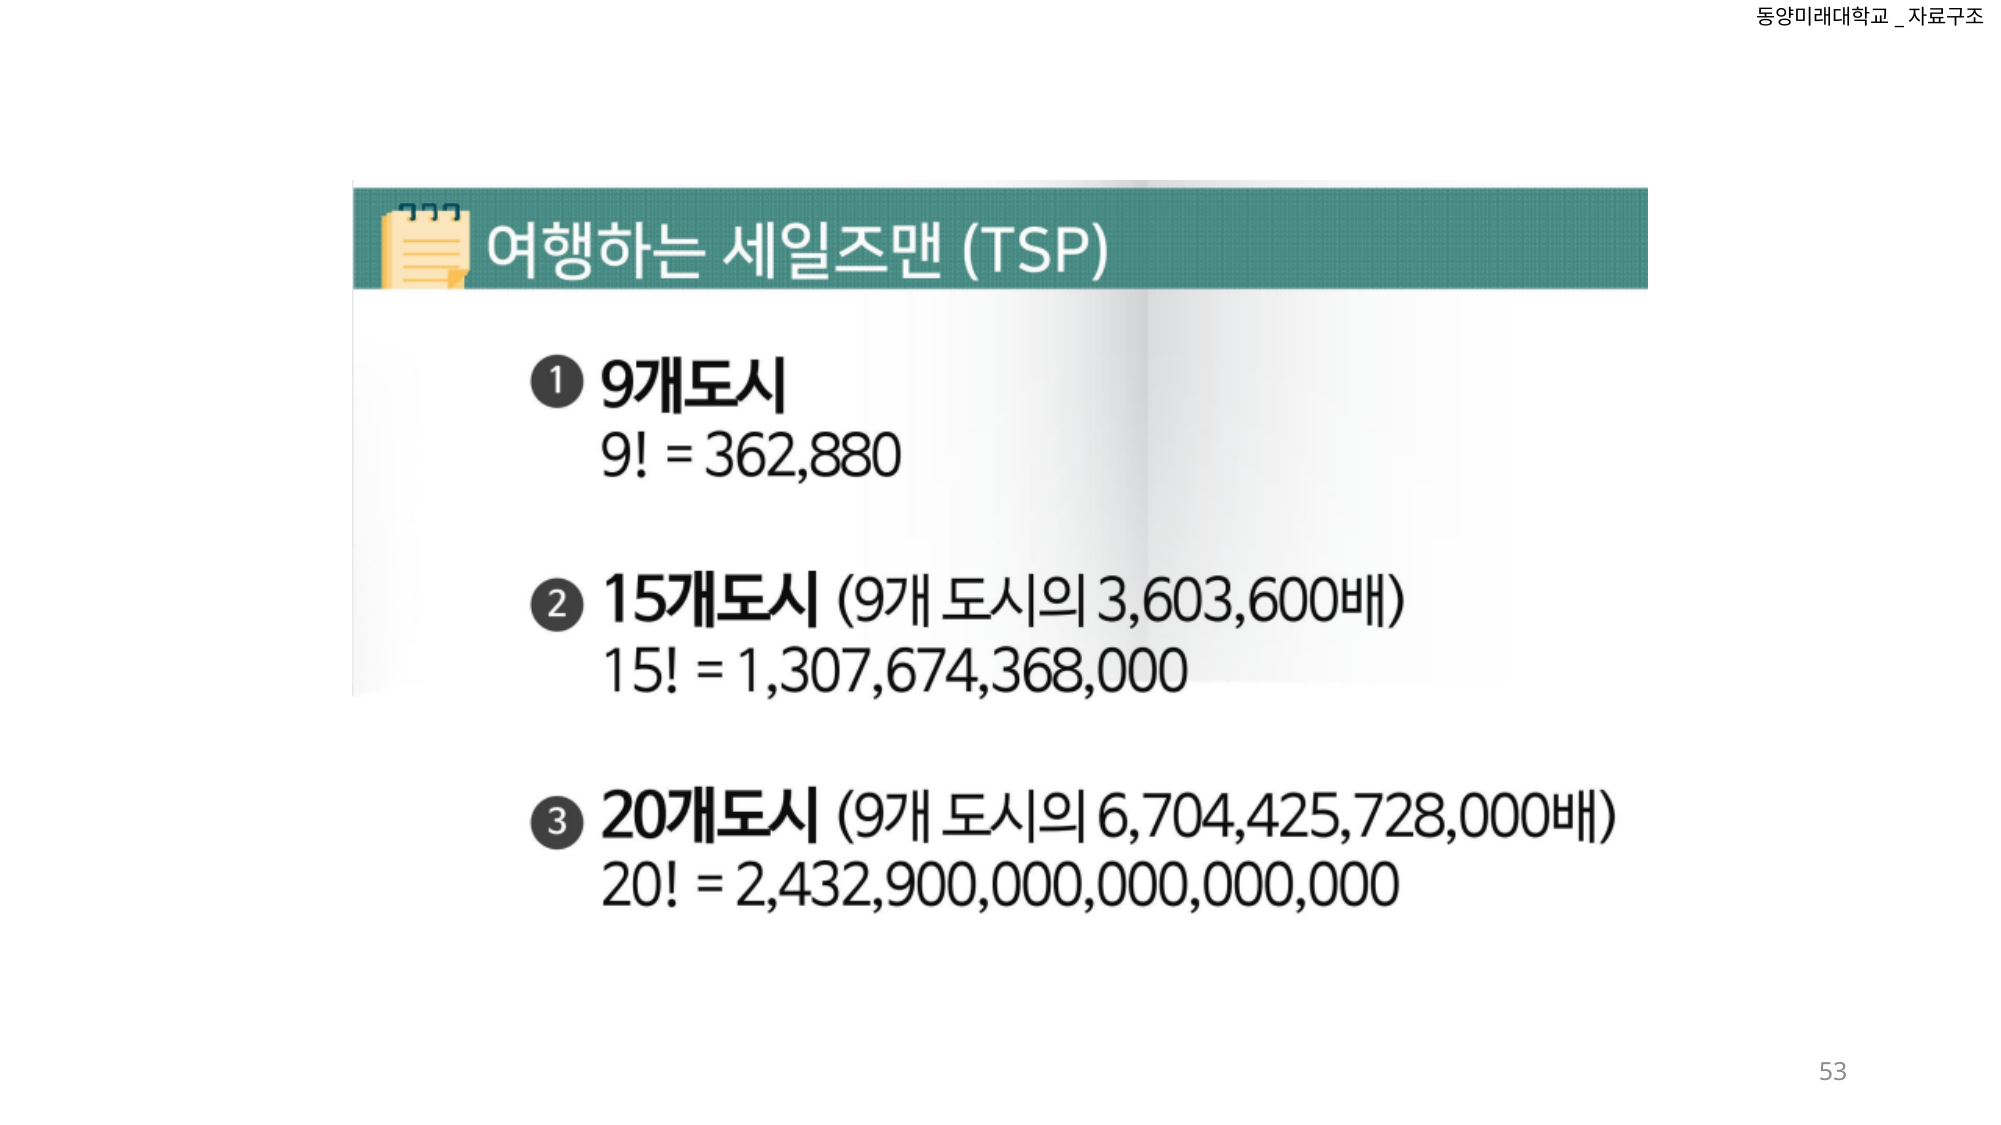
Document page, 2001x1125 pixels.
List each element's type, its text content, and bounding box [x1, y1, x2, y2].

picture [352, 180, 1648, 945]
text_box 동양미래대학교_자료구조 [1474, 0, 2000, 120]
slide_number 53 [1412, 1042, 1863, 1103]
